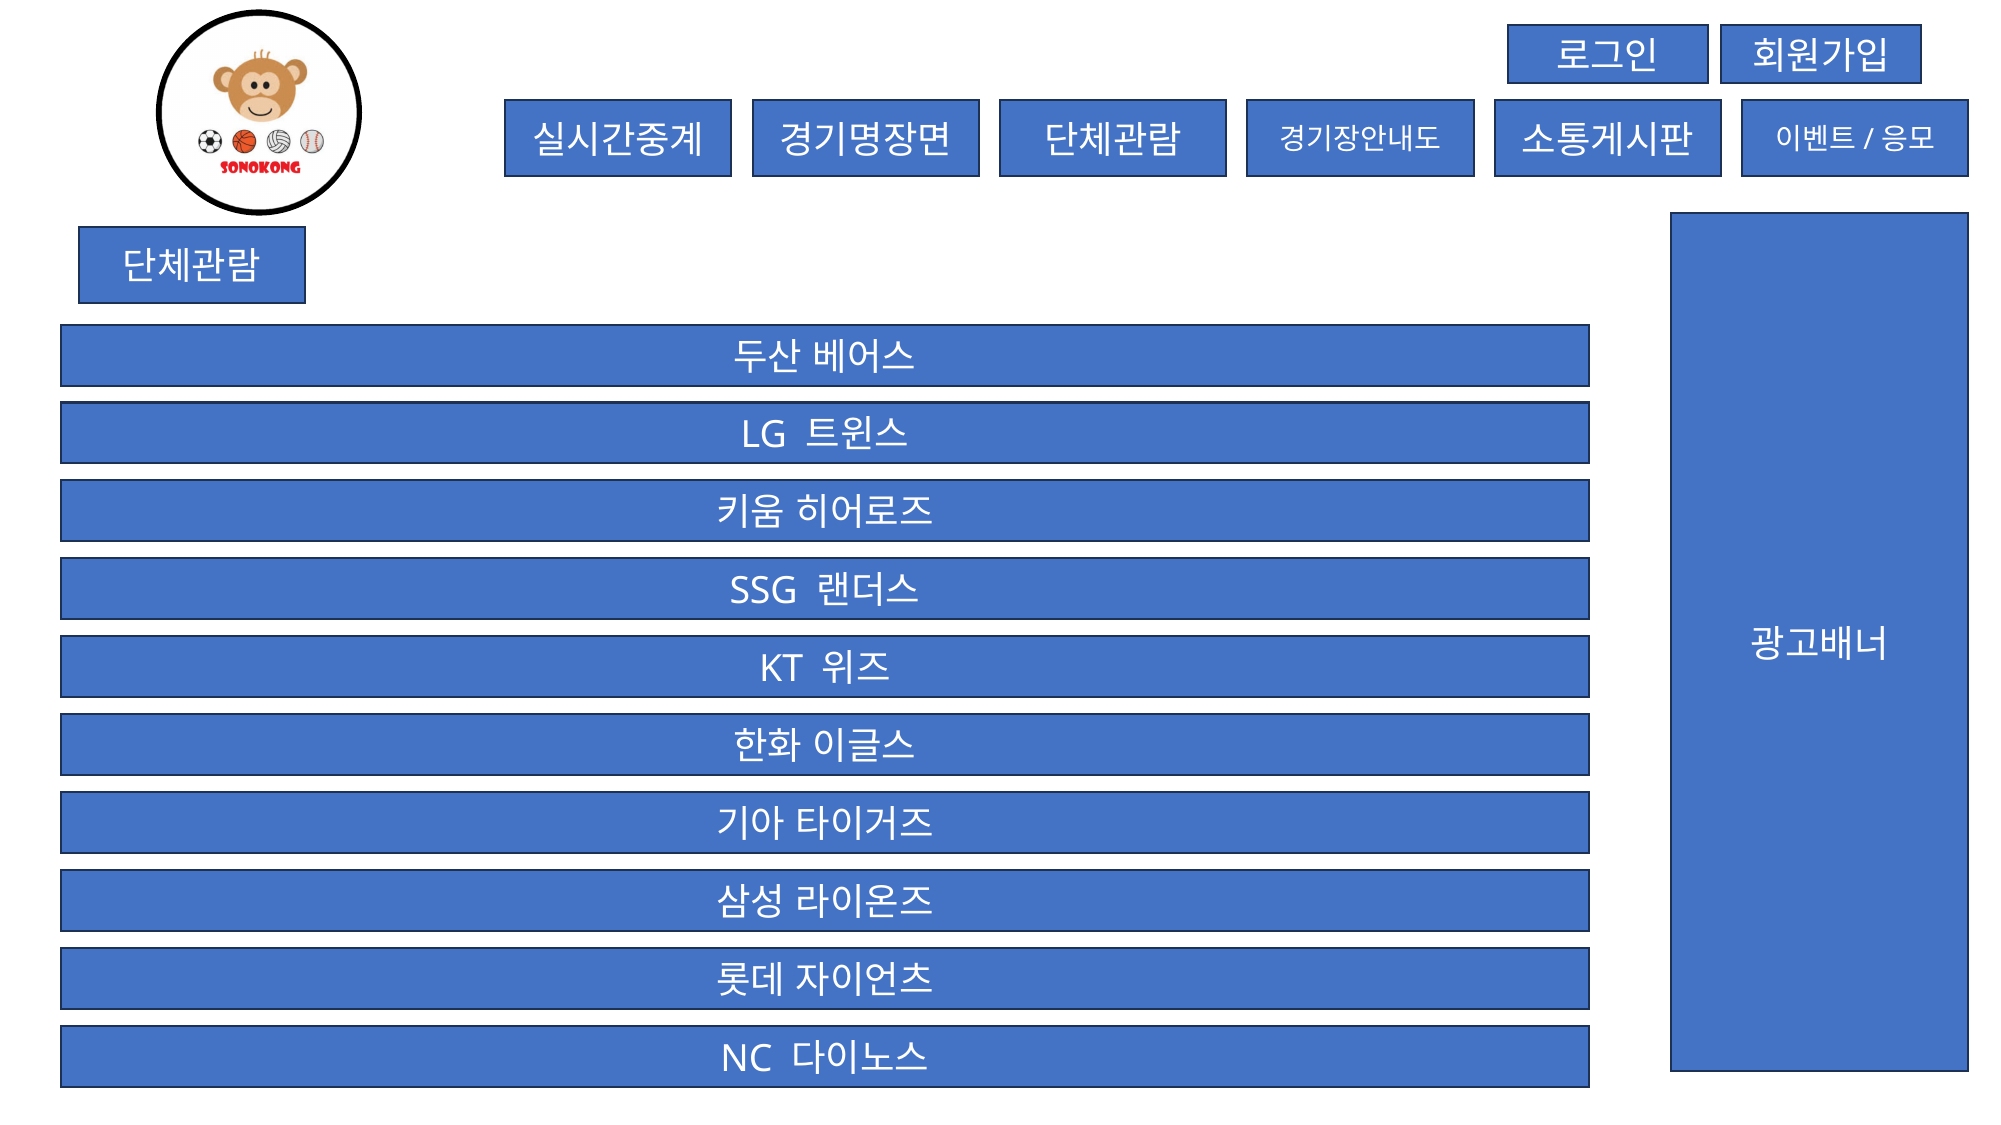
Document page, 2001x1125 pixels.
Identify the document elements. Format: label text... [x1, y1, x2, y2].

text_box 두산 베어스 [60, 324, 1590, 387]
text_box 단체관람 [78, 226, 306, 304]
text_box 실시간중계 [504, 99, 732, 177]
picture [155, 9, 363, 216]
text_box NC 다이노스 [60, 1025, 1590, 1088]
text_box 광고배너 [1670, 212, 1969, 1072]
text_box 회원가입 [1720, 24, 1922, 84]
text_box 키움 히어로즈 [60, 479, 1590, 542]
text_box 소통게시판 [1494, 99, 1722, 177]
text_box 경기명장면 [752, 99, 980, 177]
text_box 로그인 [1507, 24, 1709, 84]
text_box 이벤트/응모 [1741, 99, 1969, 177]
text_box LG 트윈스 [60, 401, 1590, 464]
text_box KT 위즈 [60, 635, 1590, 698]
text_box SSG 랜더스 [60, 557, 1590, 620]
text_box 단체관람 [999, 99, 1227, 177]
text_box 한화 이글스 [60, 713, 1590, 776]
text_box 삼성 라이온즈 [60, 869, 1590, 932]
text_box 롯데 자이언츠 [60, 947, 1590, 1010]
text_box 경기장안내도 [1246, 99, 1475, 177]
text_box 기아 타이거즈 [60, 791, 1590, 854]
